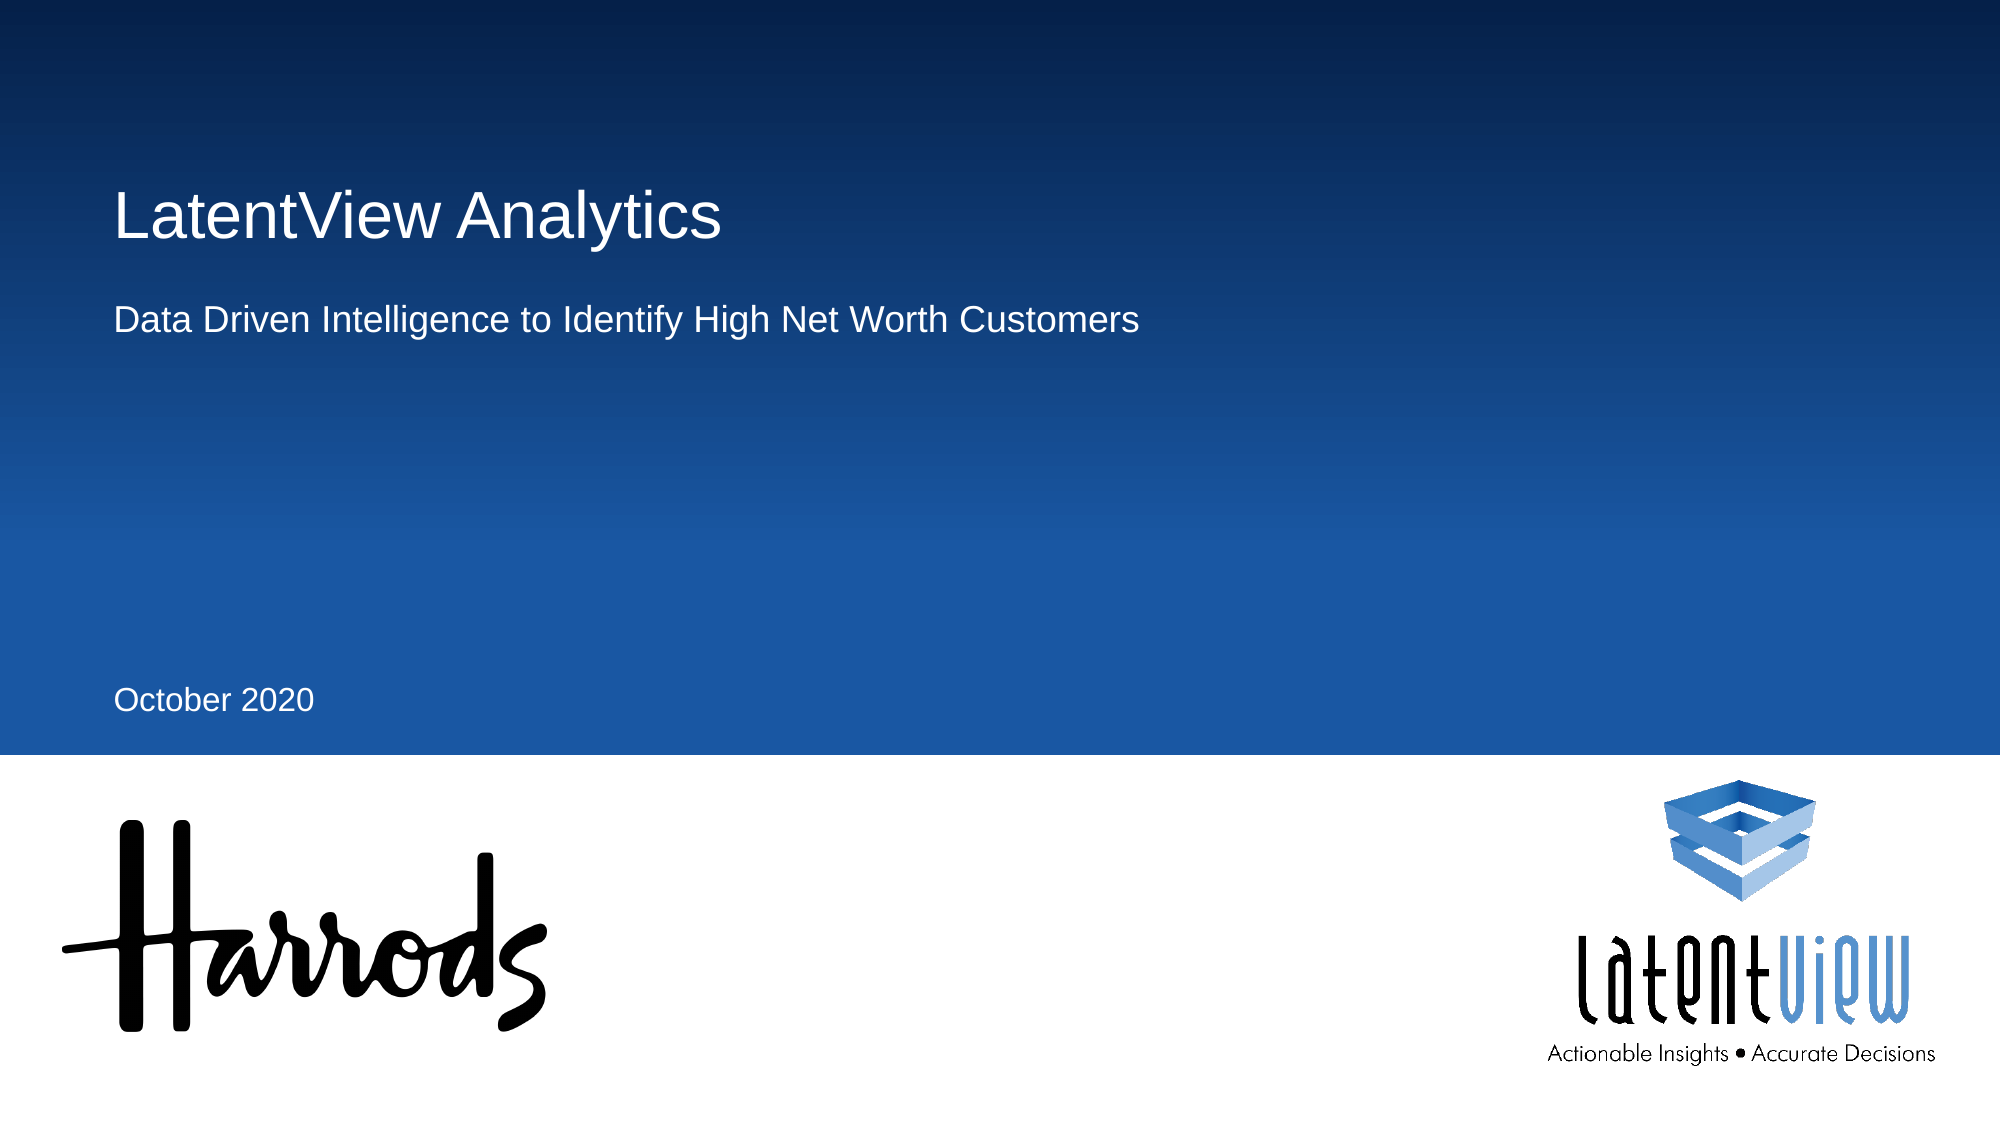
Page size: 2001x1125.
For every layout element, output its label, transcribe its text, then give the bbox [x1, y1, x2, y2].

picture [1486, 741, 2000, 1105]
picture [62, 820, 547, 1032]
list October 2020 [98, 663, 532, 734]
title LatentView Analytics [98, 122, 1568, 311]
text_box Data Driven Intelligence to Identify High Net Worth Customers [98, 288, 1313, 348]
